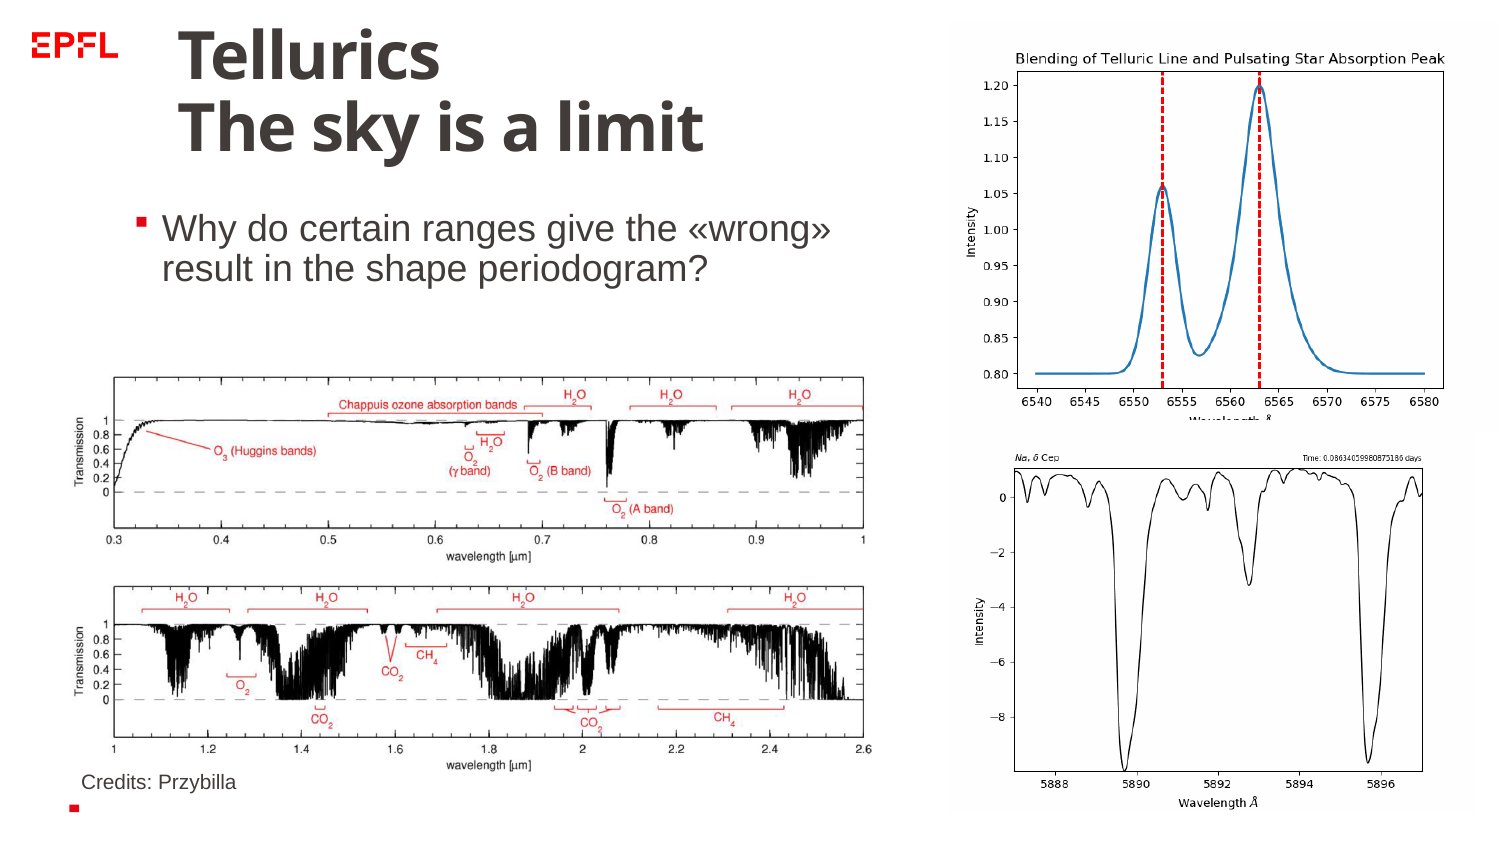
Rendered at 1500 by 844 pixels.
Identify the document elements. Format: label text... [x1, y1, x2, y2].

list Why do certain ranges give the «wrong» result in the shape periodogram? [104, 201, 903, 312]
text_box Credits: Przybilla [66, 779, 403, 801]
title Tellurics The sky is a limit [148, 21, 948, 198]
picture [948, 20, 1498, 814]
picture [60, 366, 924, 779]
picture [21, 21, 129, 69]
